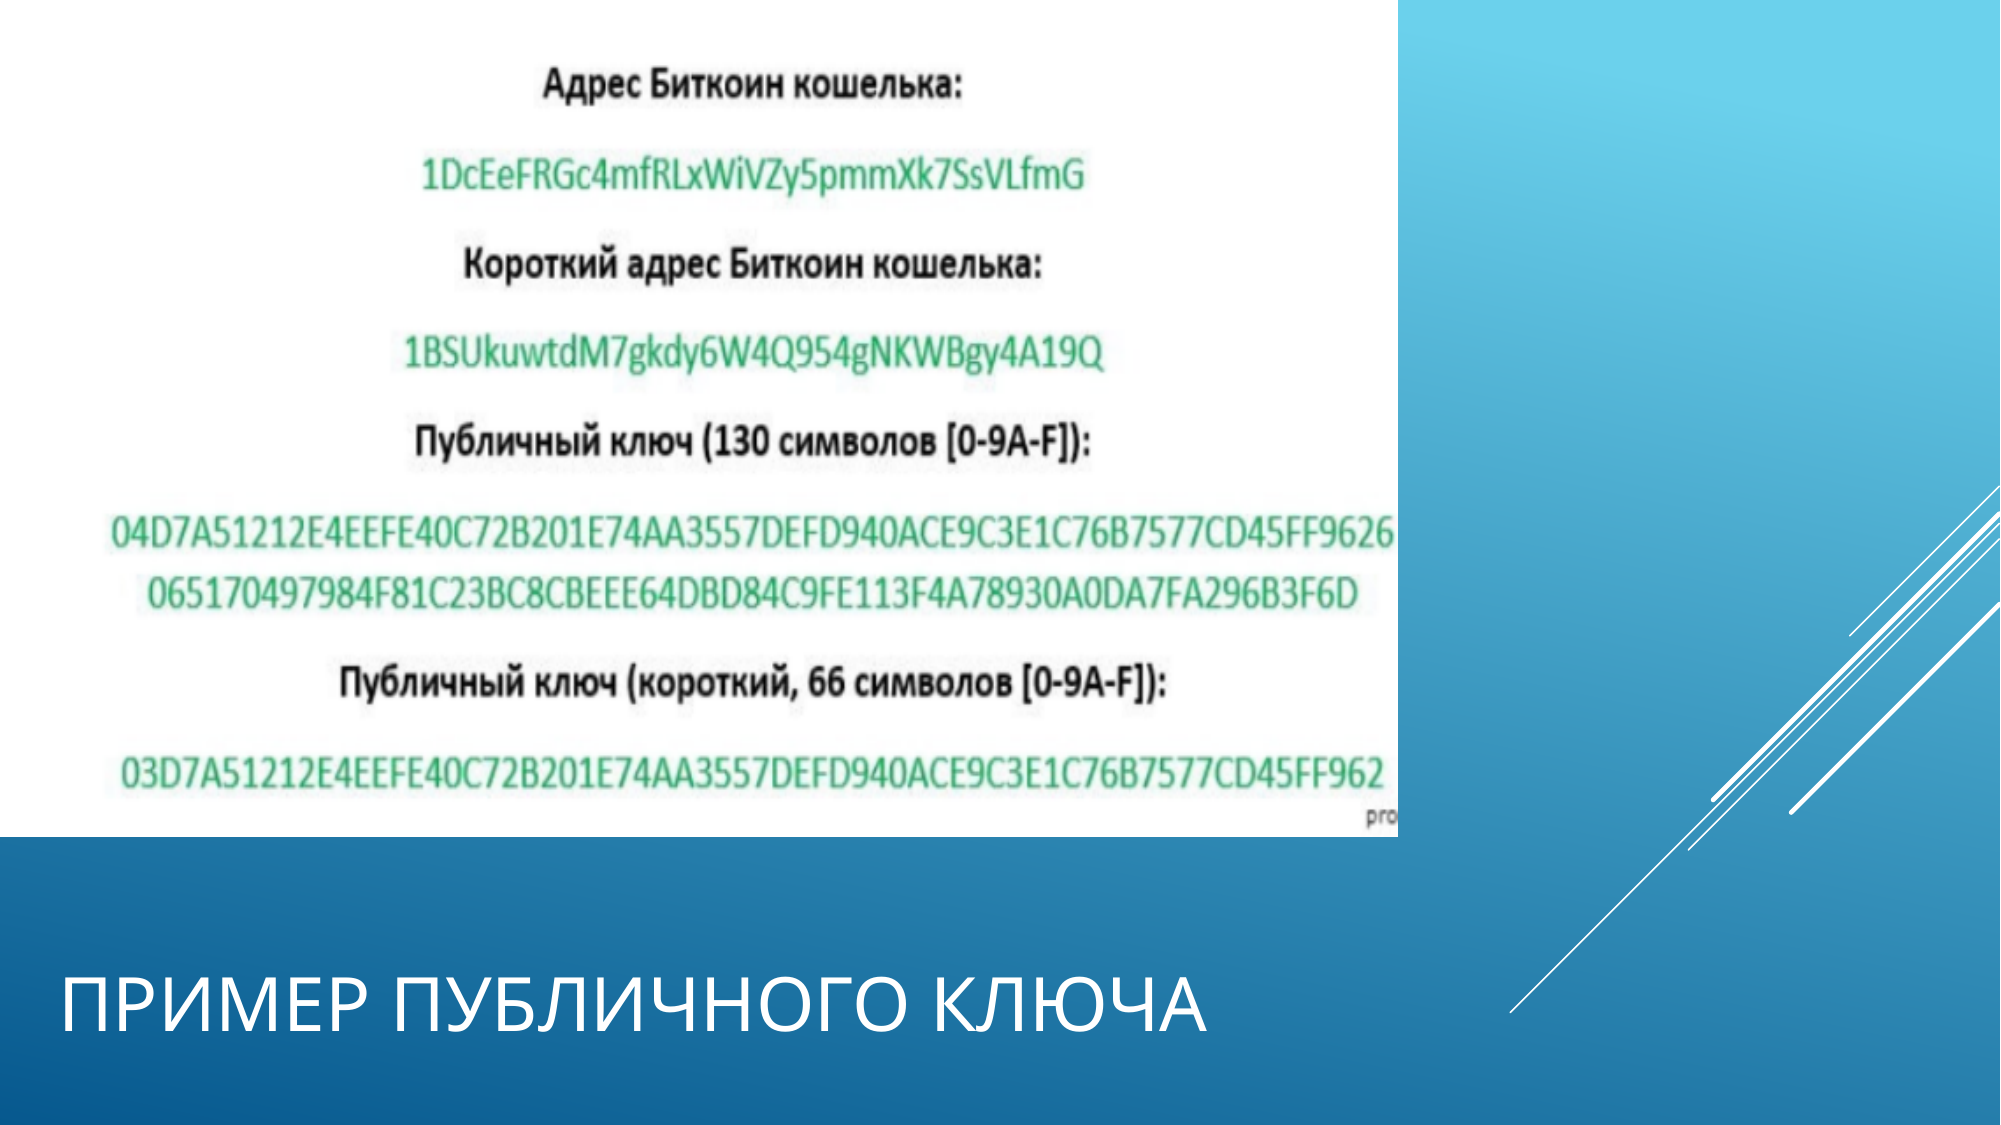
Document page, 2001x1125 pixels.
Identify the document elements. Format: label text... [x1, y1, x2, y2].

title пример публичного ключа [43, 877, 1444, 1125]
picture [0, 0, 1399, 838]
